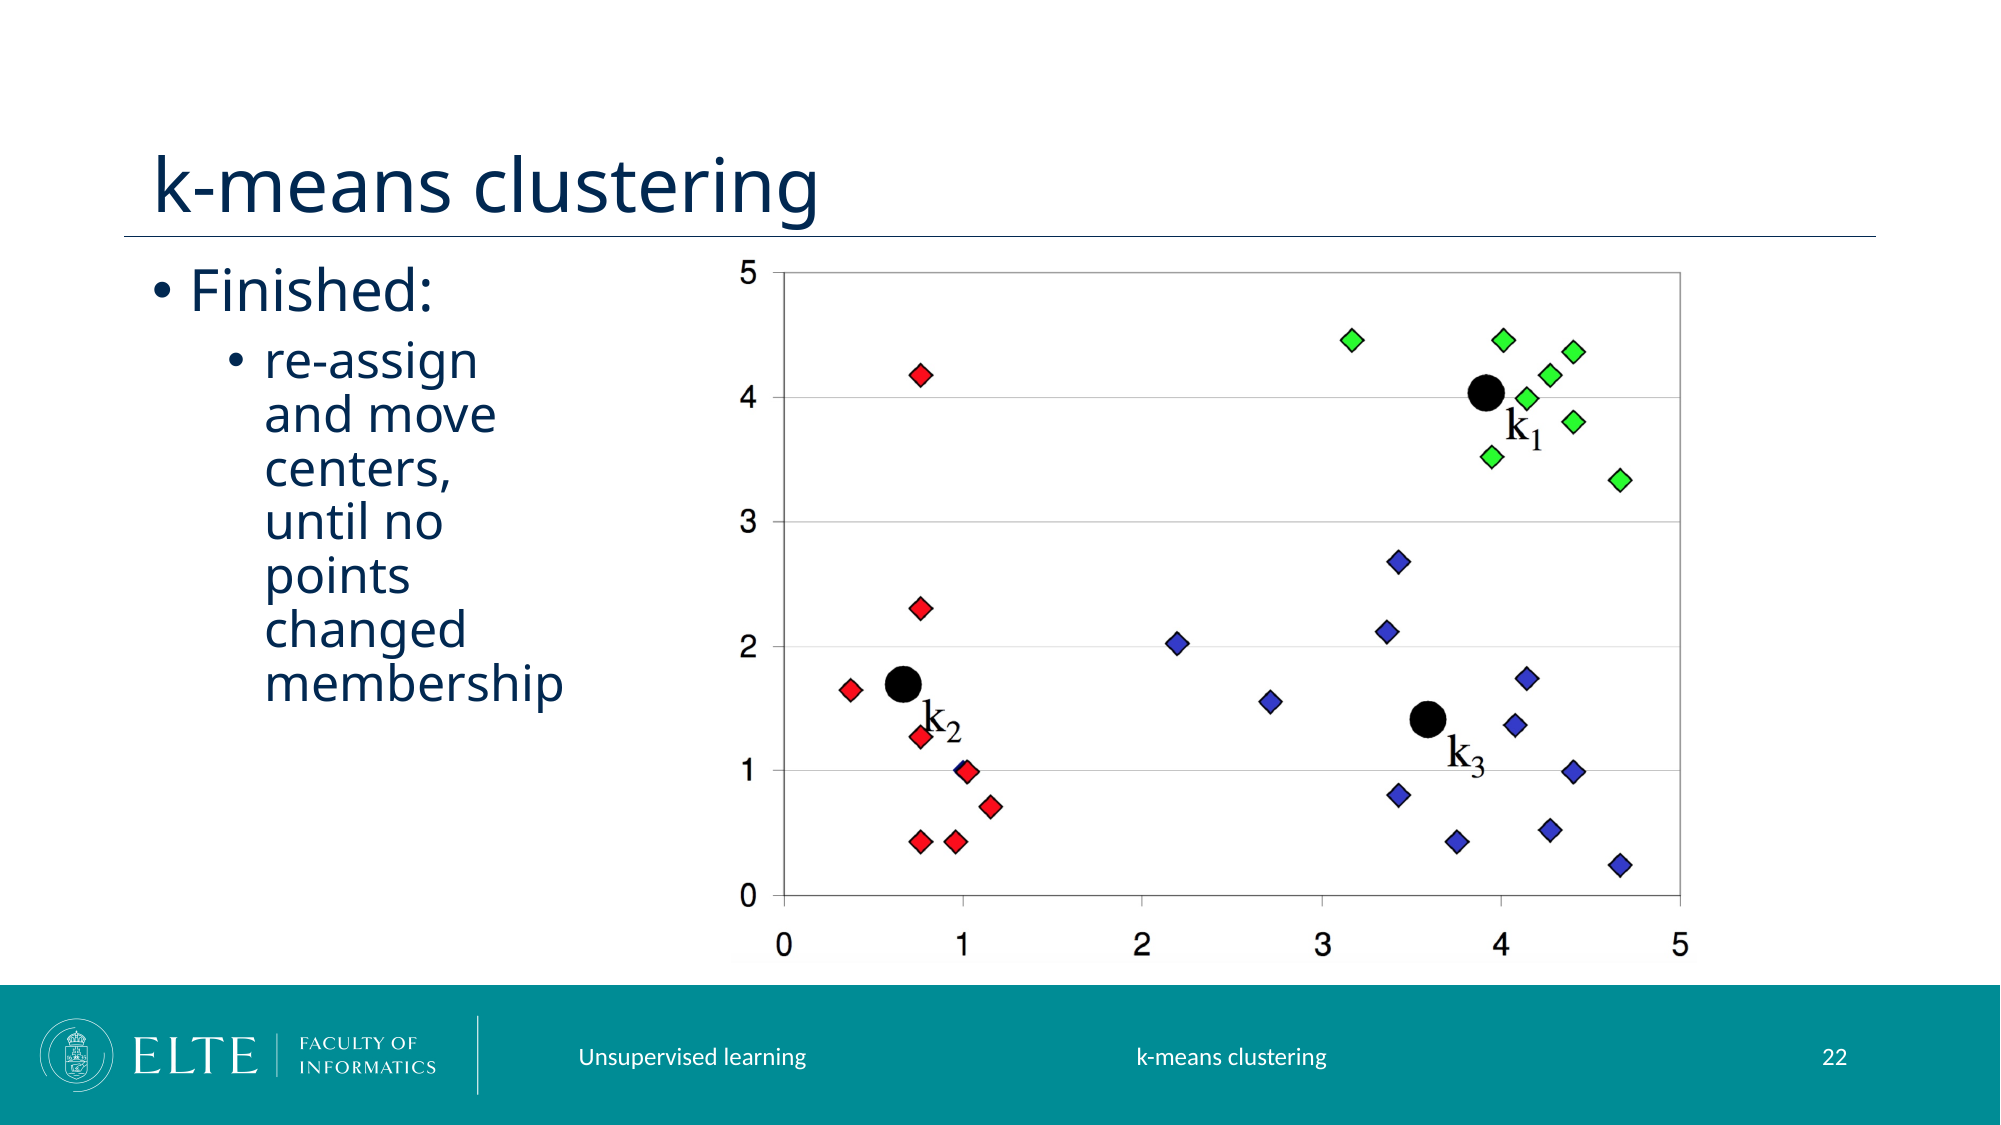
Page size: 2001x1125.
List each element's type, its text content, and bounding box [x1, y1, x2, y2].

list Finished: re-assign and move centers, until no points changed membership [137, 254, 587, 968]
slide_number 22 [1570, 1026, 1863, 1085]
slide_number Unsupervised learning [563, 1025, 846, 1085]
picture [0, 985, 2000, 1125]
footer k-means clustering [894, 1025, 1570, 1085]
picture [731, 253, 1697, 963]
title k-means clustering [137, 59, 1863, 237]
